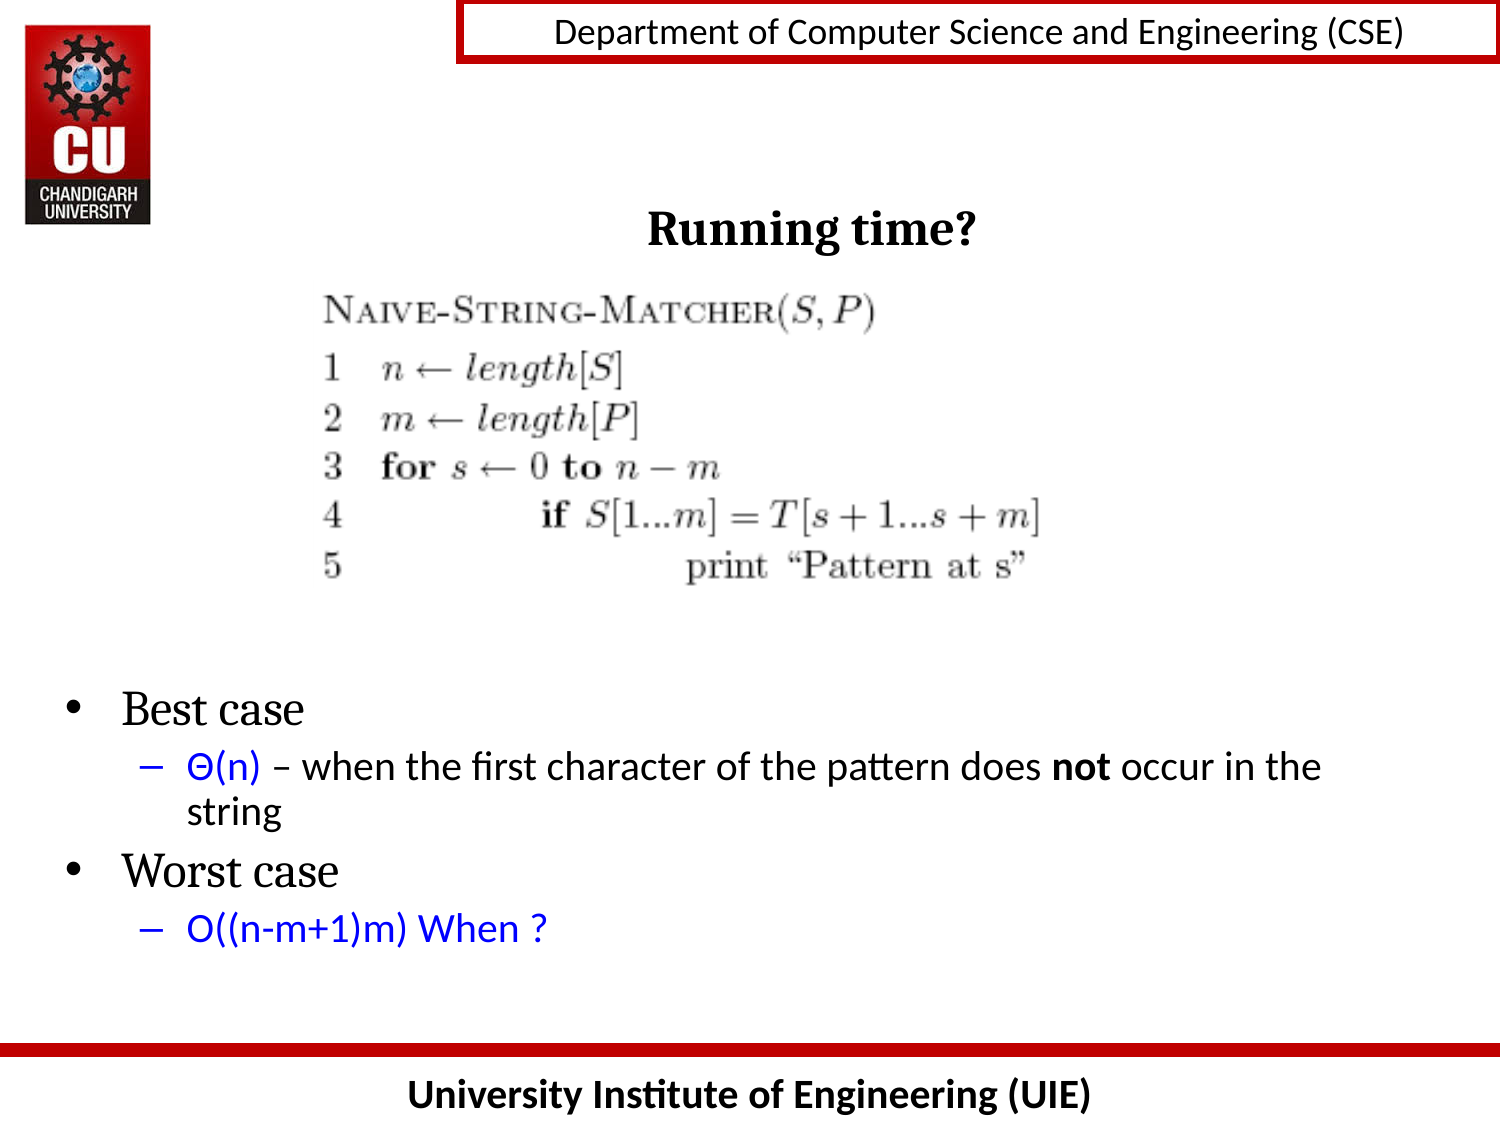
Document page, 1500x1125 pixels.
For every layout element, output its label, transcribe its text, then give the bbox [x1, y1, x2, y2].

title Running time? [162, 174, 1463, 275]
list Best case Θ(n) – when the first character of the pattern does not occur in the string Worst case O((n-m+1)m) When ? [50, 675, 1413, 1075]
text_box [312, 280, 1051, 588]
picture [24, 24, 151, 225]
